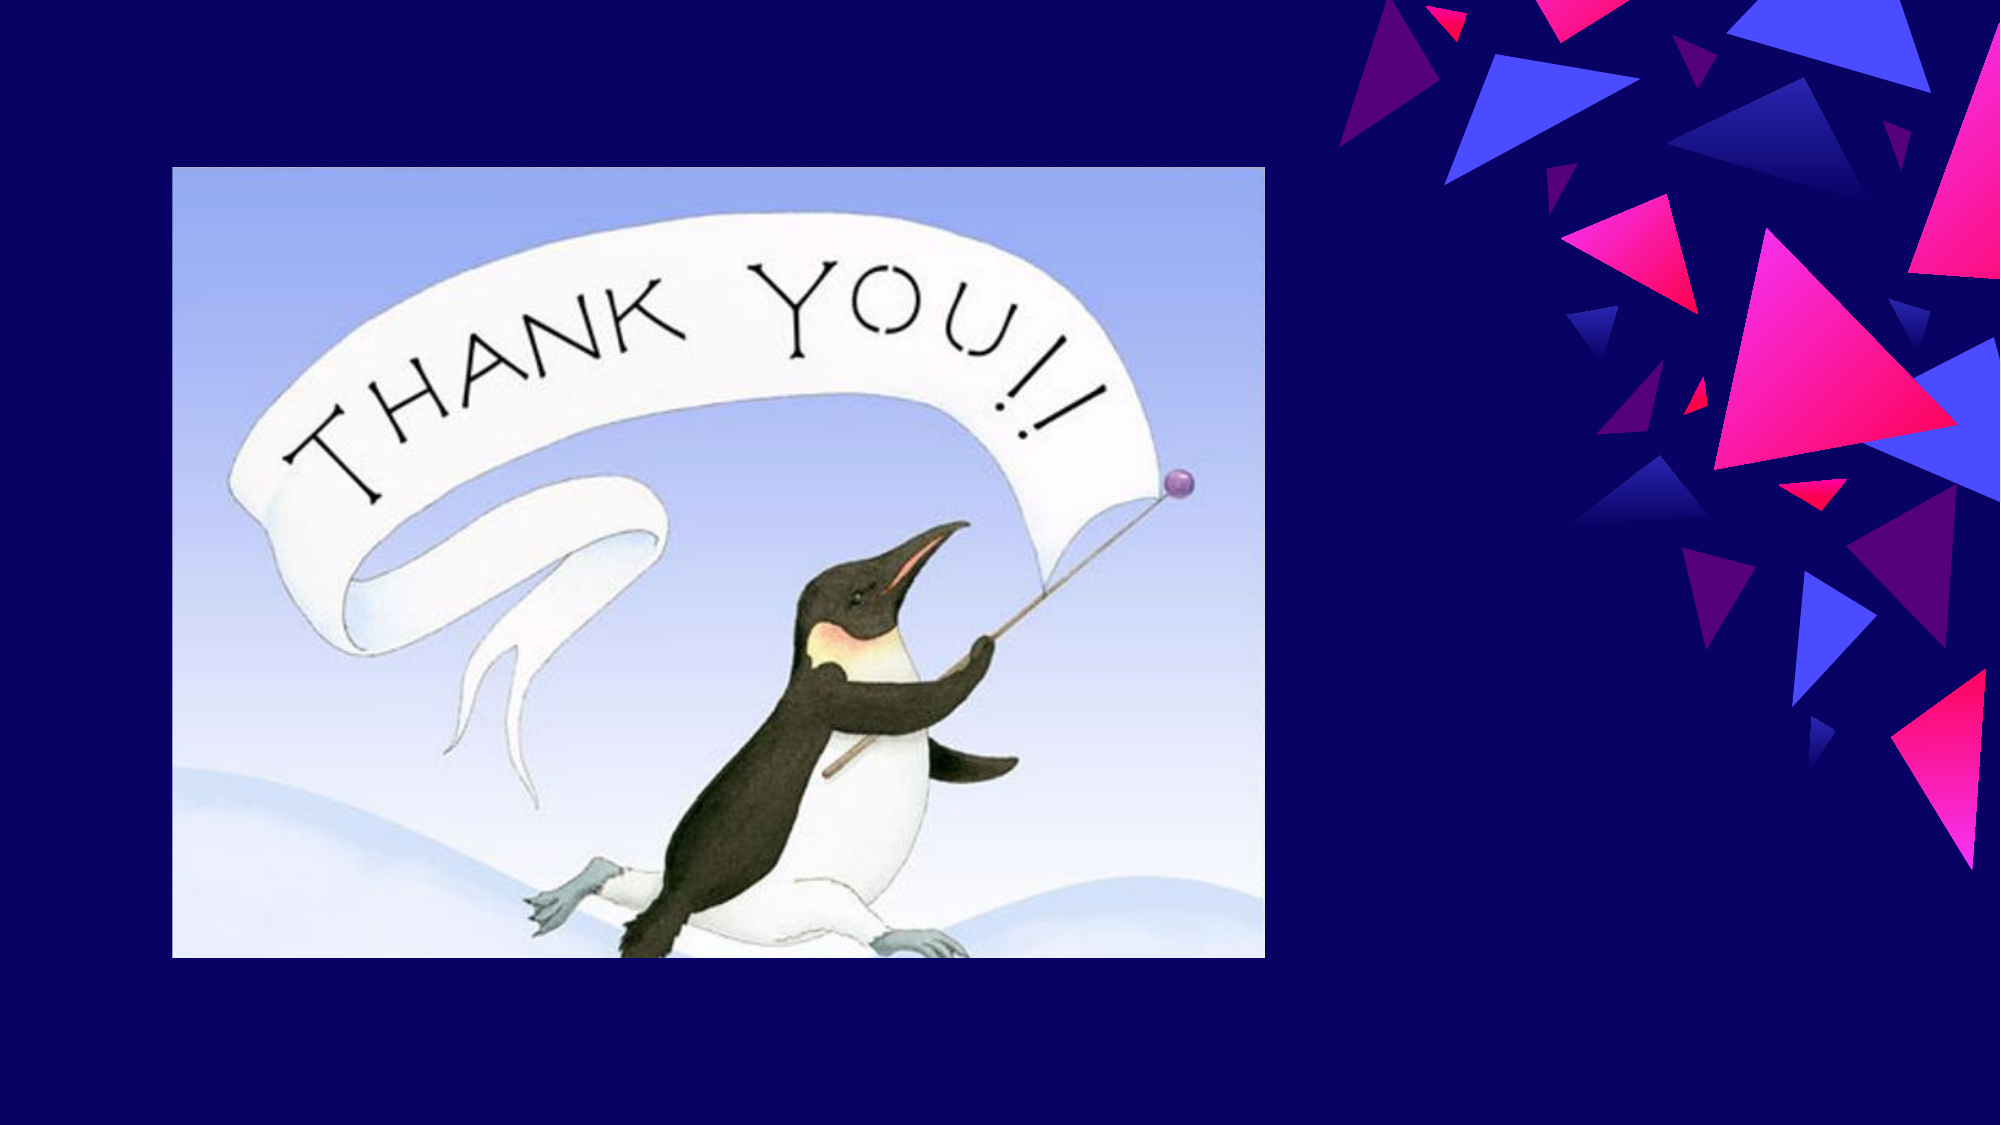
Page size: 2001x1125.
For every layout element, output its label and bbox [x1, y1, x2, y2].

picture [172, 167, 1265, 958]
